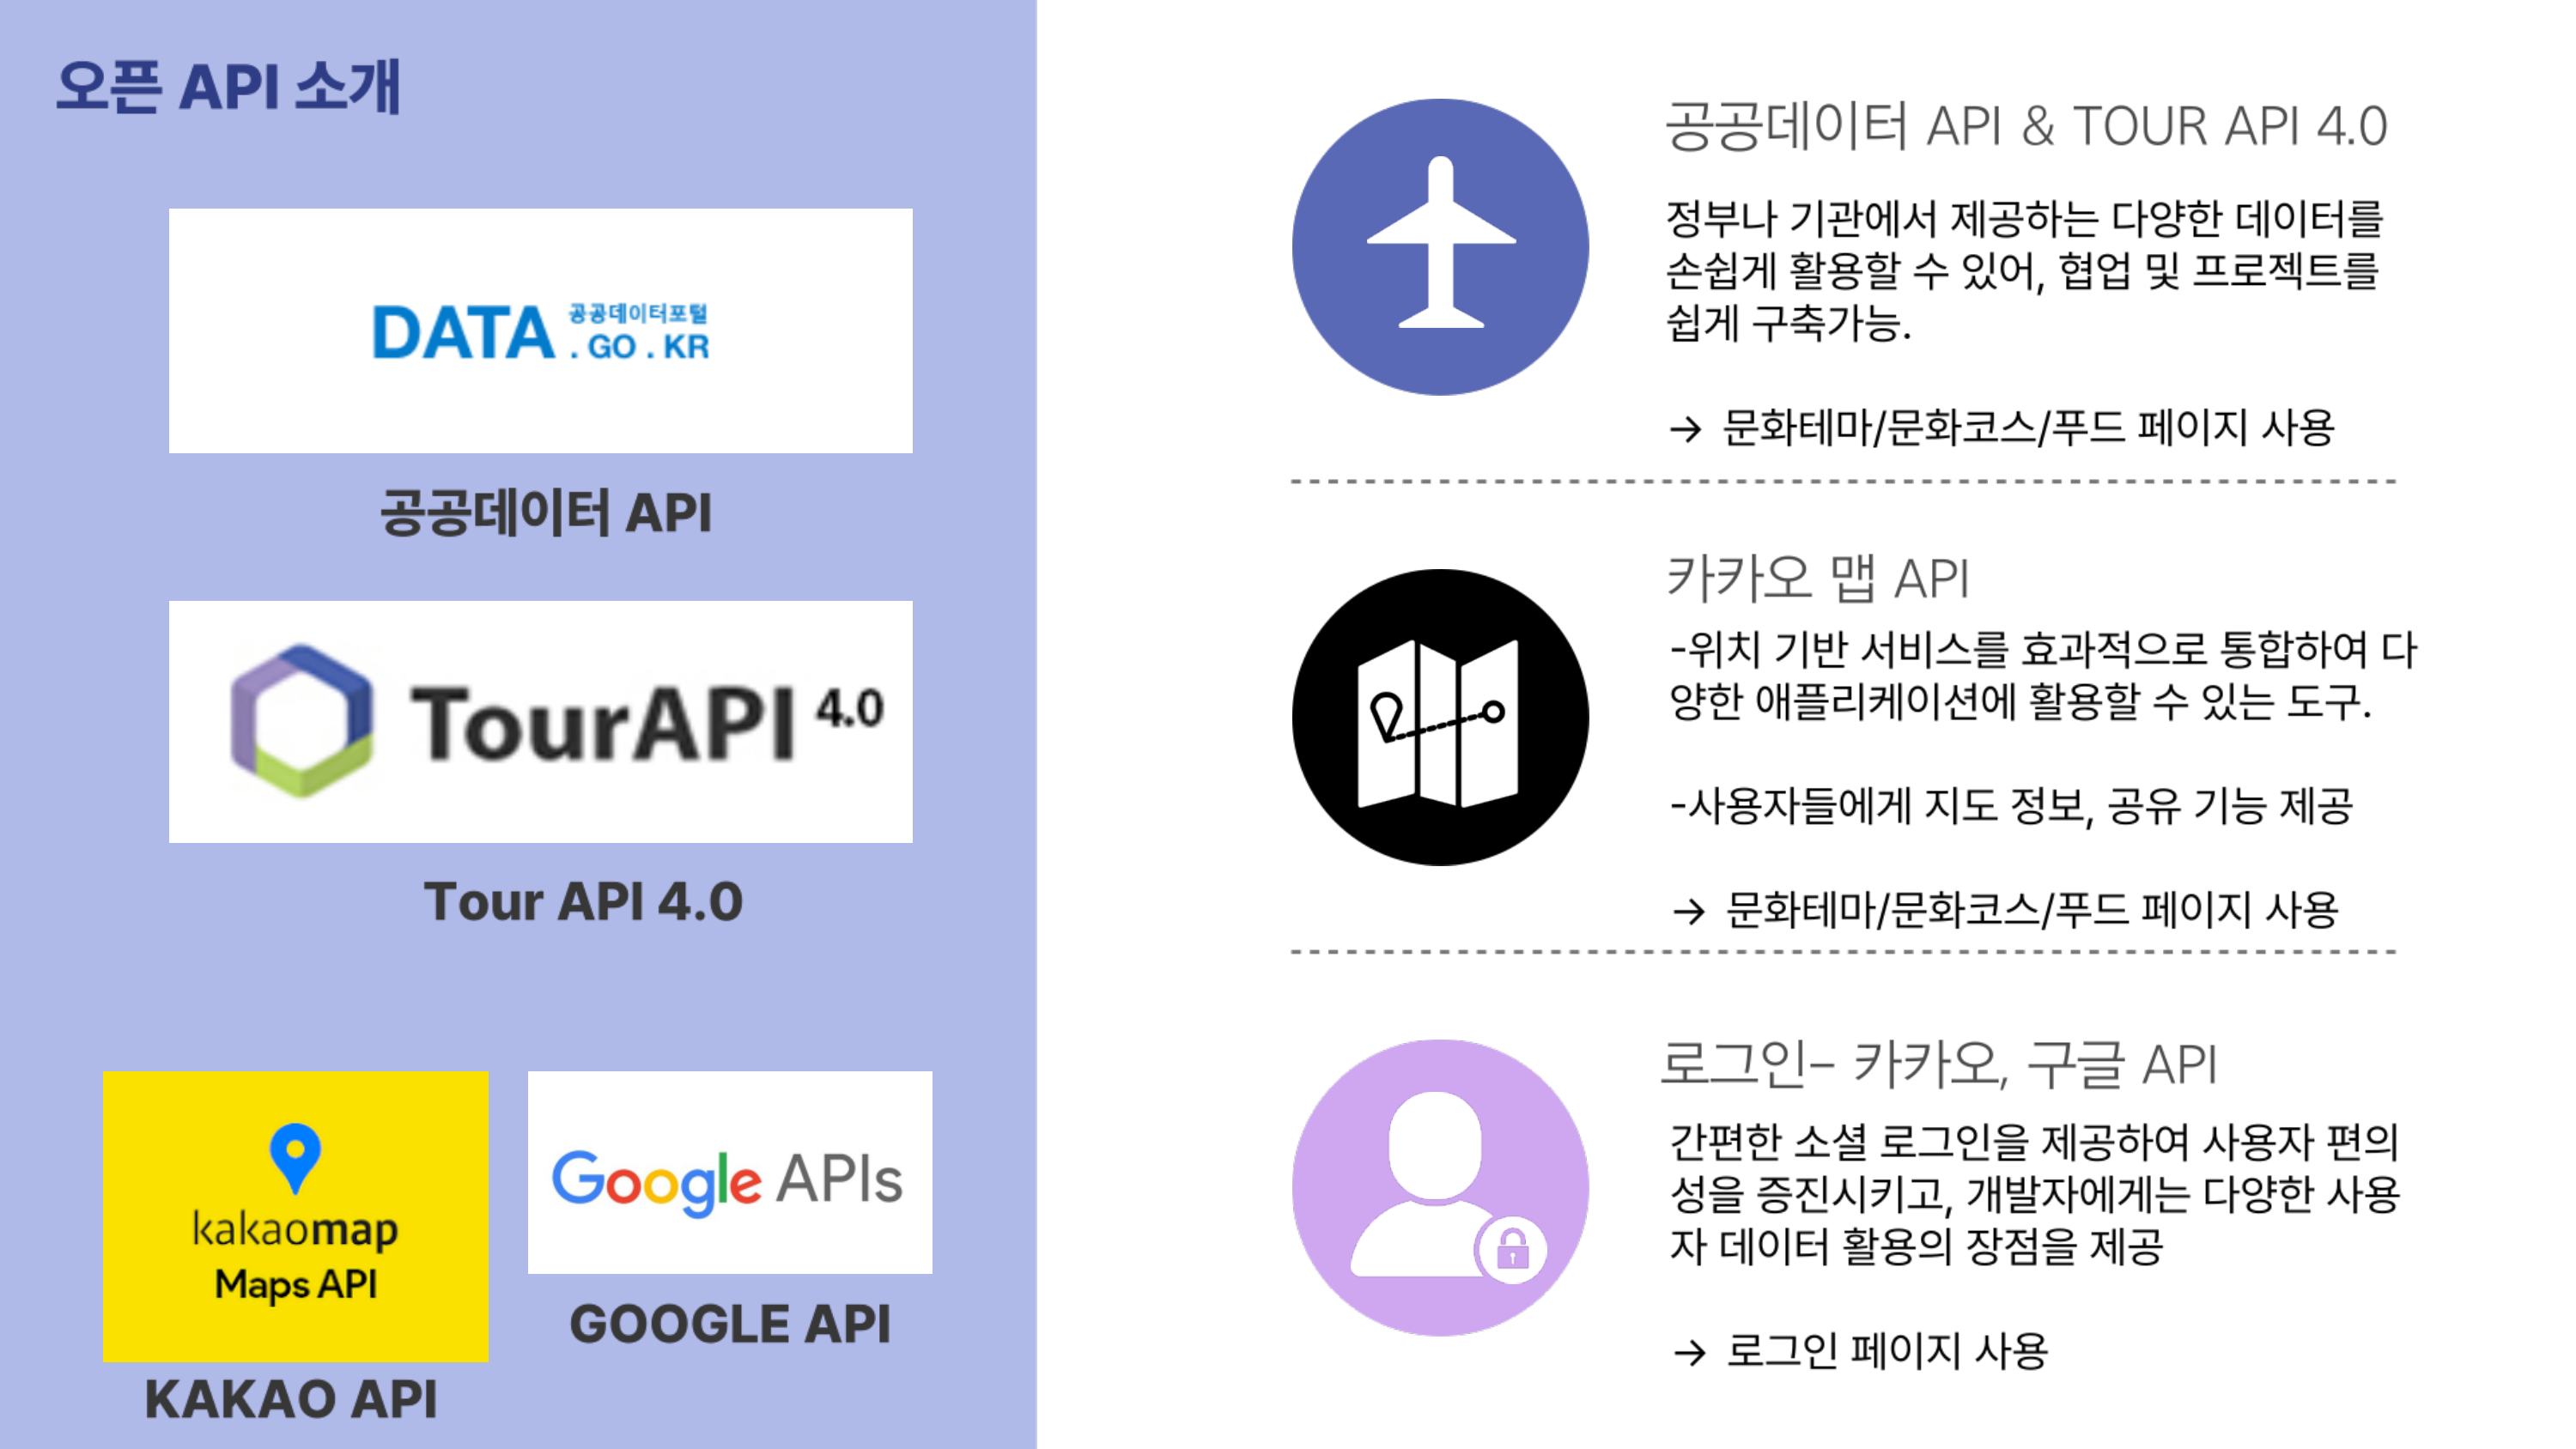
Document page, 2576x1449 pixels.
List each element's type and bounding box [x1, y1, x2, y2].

picture [1646, 516, 2467, 982]
picture [127, 1339, 488, 1449]
picture [1643, 1002, 2439, 1422]
text_box [1287, 475, 1646, 491]
text_box [168, 601, 914, 843]
text_box [1351, 1091, 1547, 1285]
text_box [0, 0, 1037, 1449]
text_box [1292, 569, 1589, 866]
text_box [1292, 1040, 1589, 1337]
text_box [103, 1071, 489, 1363]
text_box [1352, 638, 1524, 810]
picture [364, 458, 762, 599]
text_box [528, 1071, 933, 1274]
picture [550, 1264, 941, 1411]
picture [37, 24, 461, 187]
picture [407, 846, 794, 987]
text_box [1292, 99, 1589, 396]
text_box [1287, 945, 1649, 961]
text_box [1366, 156, 1516, 328]
picture [1647, 64, 2441, 499]
text_box [168, 209, 914, 454]
